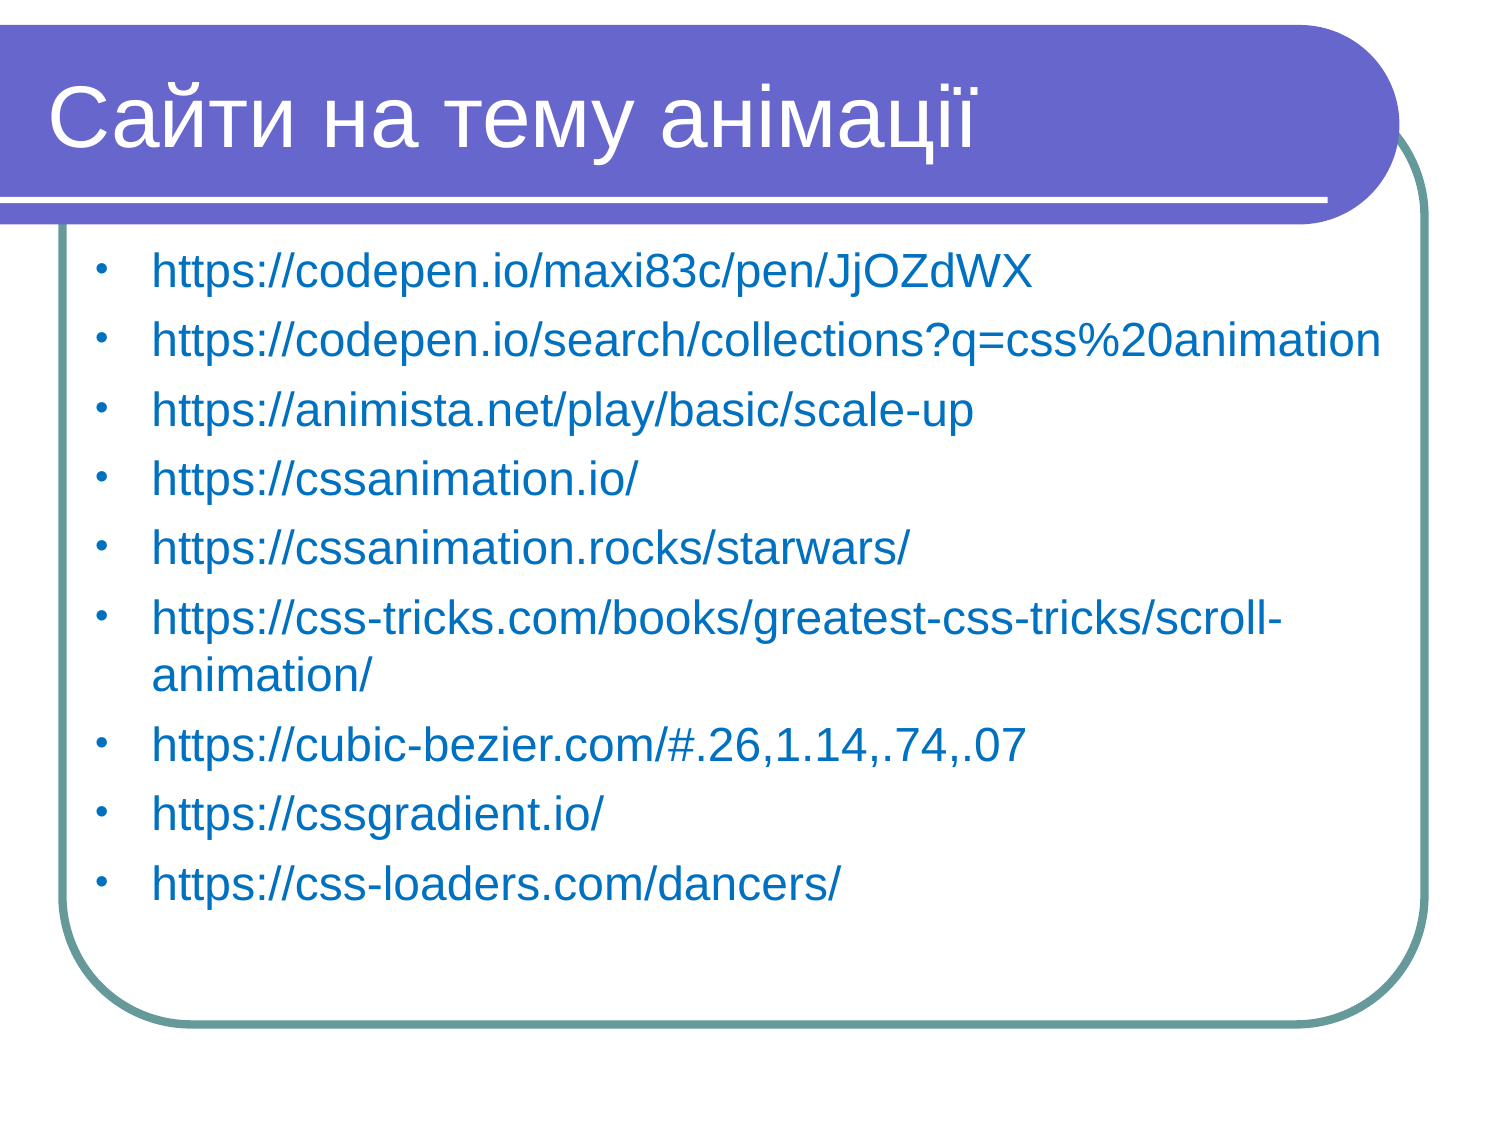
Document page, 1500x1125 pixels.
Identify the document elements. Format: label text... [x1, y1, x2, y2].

text_box https://codepen.io/maxi83c/pen/JjOZdWX https://codepen.io/search/collections?q=css%20animation https://animista.net/play/basic/scale-up https://cssanimation.io/ https://cssanimation.rocks/starwars/ https://css-tricks.com/books/greatest-css-tricks/scroll-animation/ https://cubic-bezier.com/#.26,1.14,.74,.07 https://cssgradient.io/ https://css-loaders.com/dancers/ [80, 231, 1400, 957]
text_box Сайти на тему анімації [32, 37, 1347, 188]
